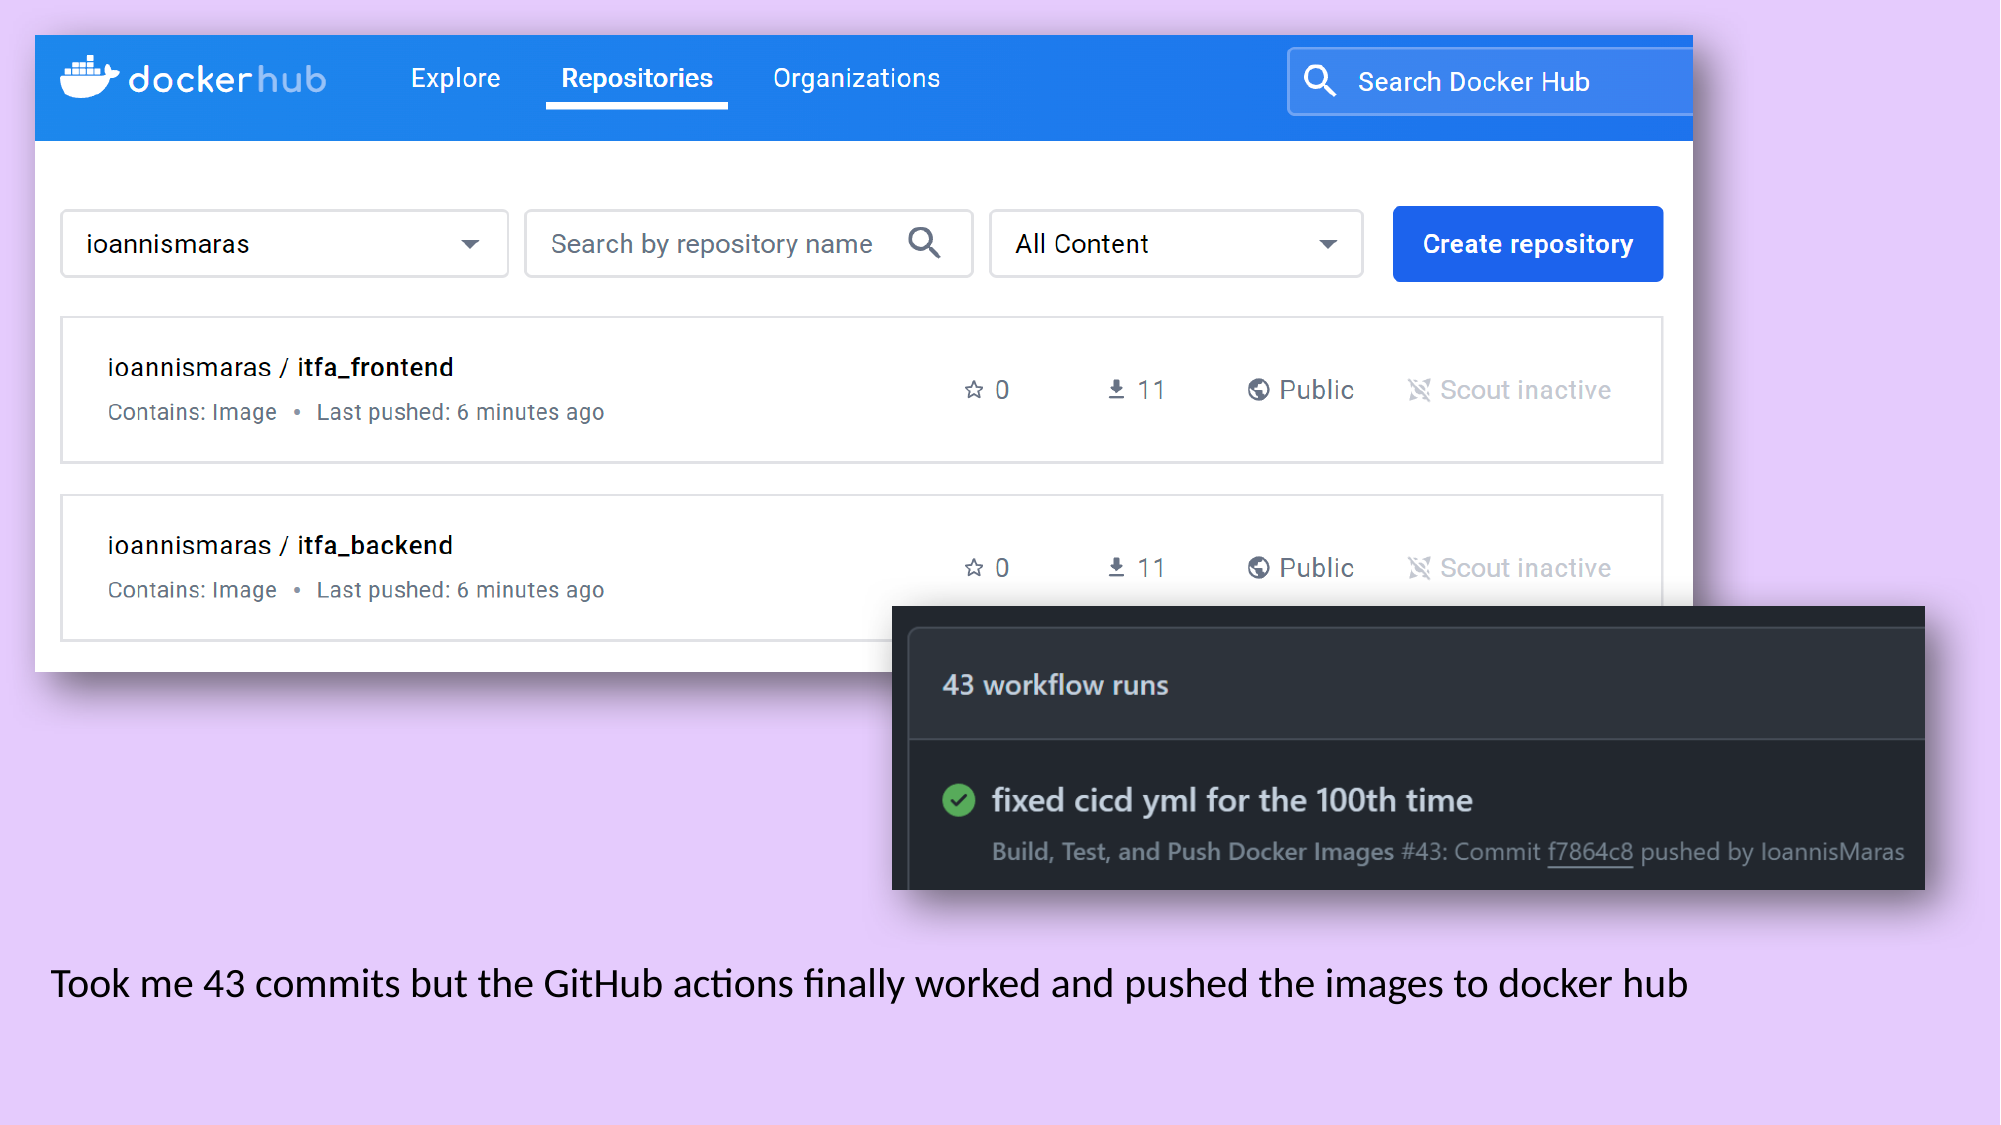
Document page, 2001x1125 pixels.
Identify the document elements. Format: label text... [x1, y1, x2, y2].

text_box [0, 0, 2000, 1125]
text_box Took me 43 commits but the GitHub actions finally worked and pushed the images to docker hub [35, 948, 1966, 1013]
picture [35, 35, 1925, 890]
